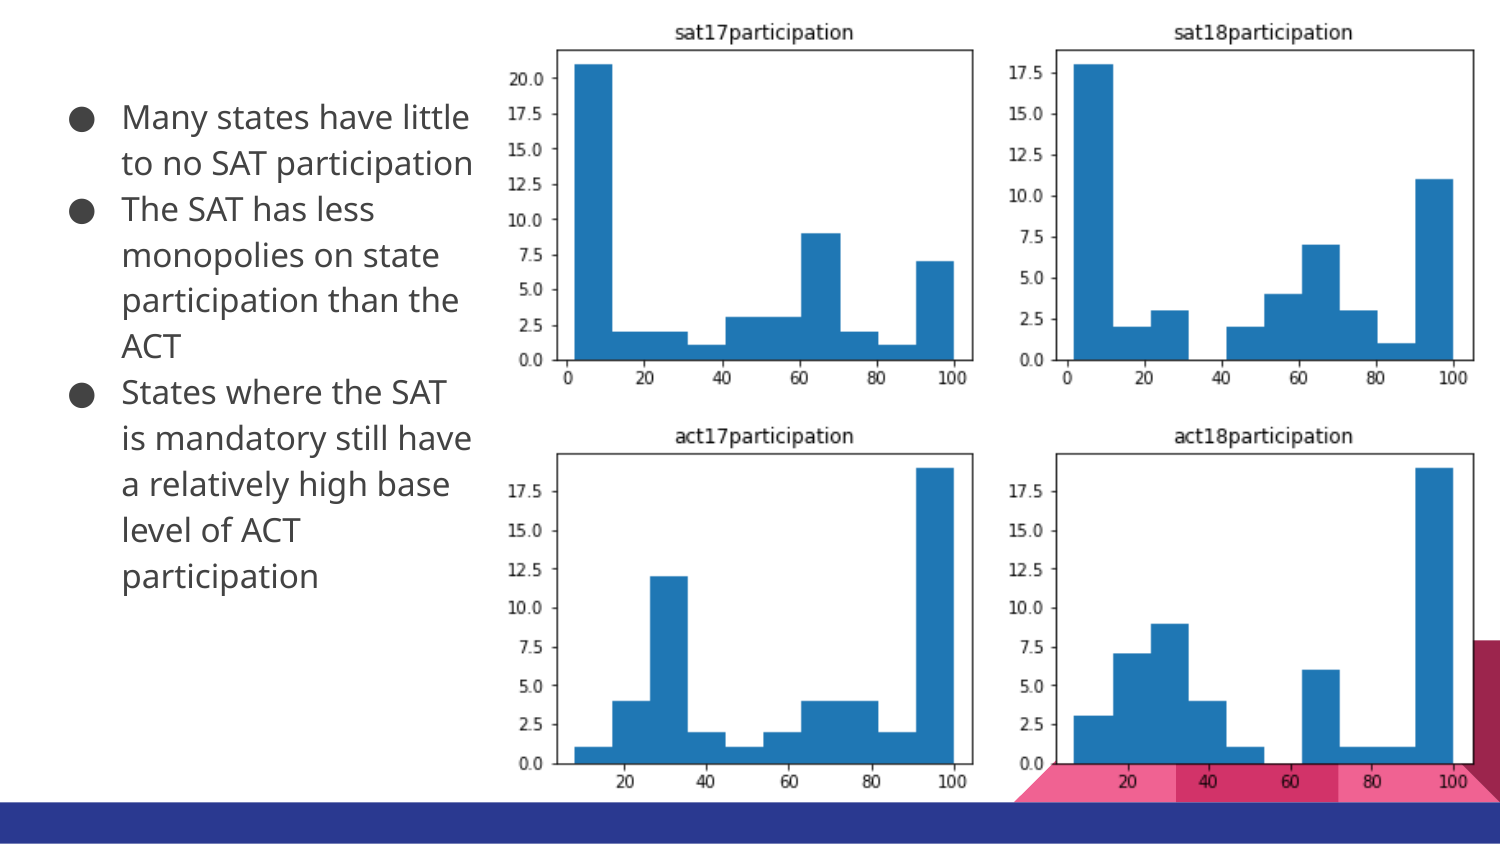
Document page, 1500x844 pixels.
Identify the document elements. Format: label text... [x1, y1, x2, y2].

list Many states have little to no SAT participation The SAT has less monopolies on state participation than the ACT States where the SAT is mandatory still have a relatively high base level of ACT participation [31, 75, 492, 815]
picture [496, 12, 1483, 803]
